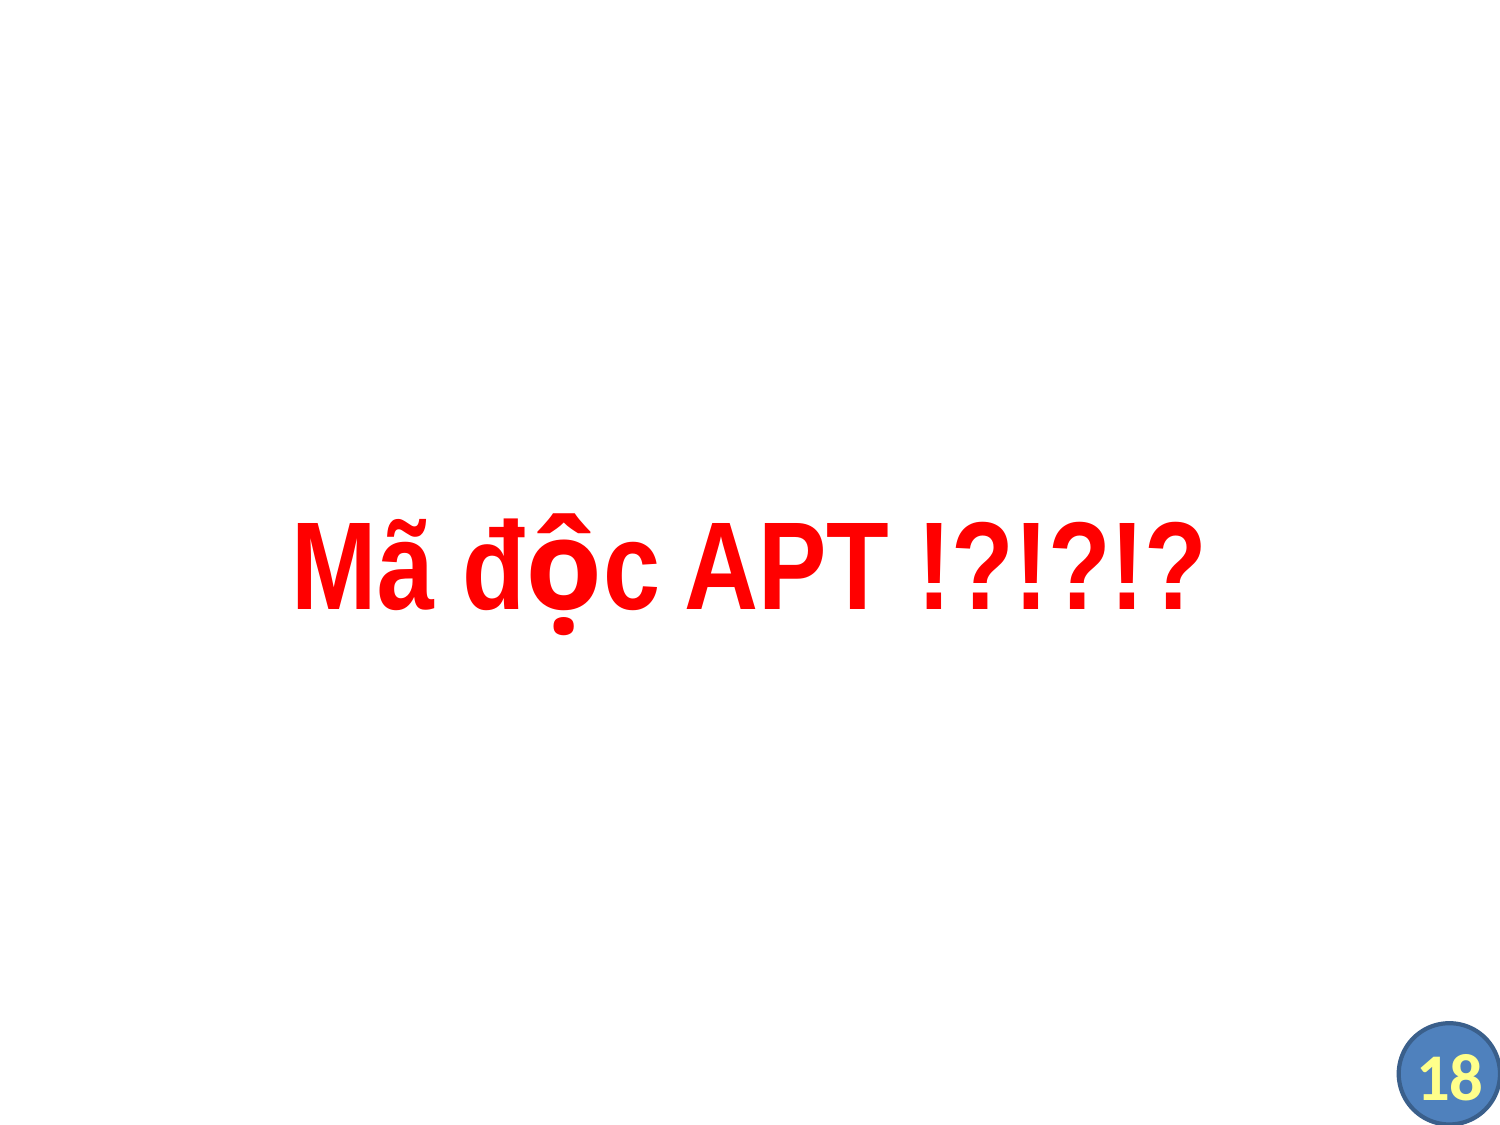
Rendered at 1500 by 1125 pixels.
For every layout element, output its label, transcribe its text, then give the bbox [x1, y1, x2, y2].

slide_number 18 [1399, 1023, 1500, 1125]
title Mã độc APT !?!?!? [0, 0, 1500, 1125]
